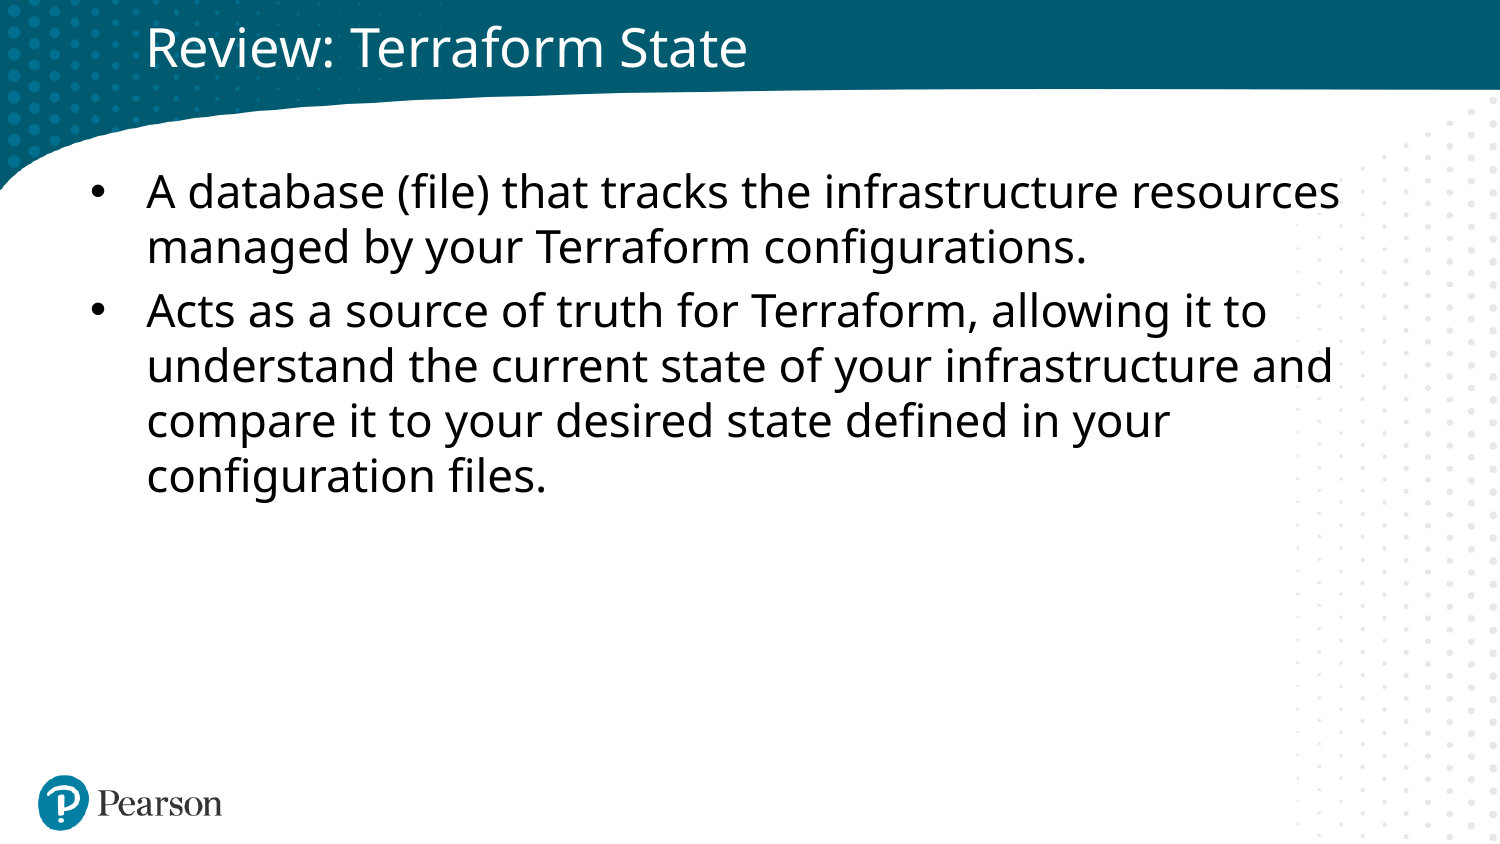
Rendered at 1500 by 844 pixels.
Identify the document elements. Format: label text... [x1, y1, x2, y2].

picture [0, 90, 1500, 844]
list A database (file) that tracks the infrastructure resources managed by your Terraform configurations. Acts as a source of truth for Terraform, allowing it to understand the current state of your infrastructure and compare it to your desired state defined in your configuration files. [75, 155, 1448, 712]
title Review: Terraform State [130, 6, 1369, 98]
